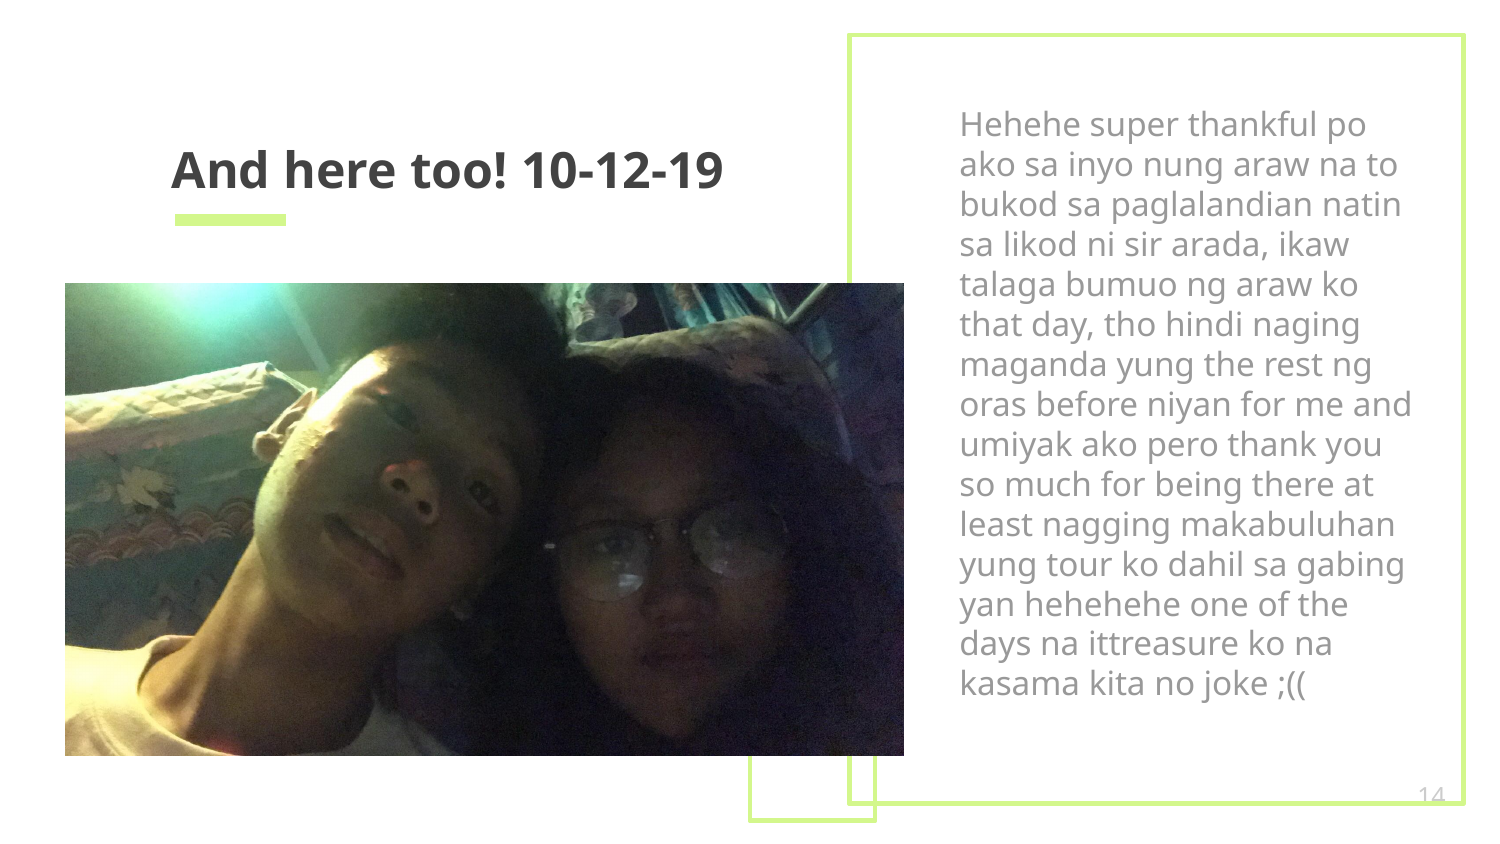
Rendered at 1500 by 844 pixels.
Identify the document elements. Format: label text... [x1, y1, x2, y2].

slide_number 14 [1402, 764, 1493, 830]
picture [64, 283, 904, 756]
text_box [849, 34, 1464, 804]
text_box [750, 764, 875, 821]
title And here too! 10-12-19 [156, 31, 1029, 214]
